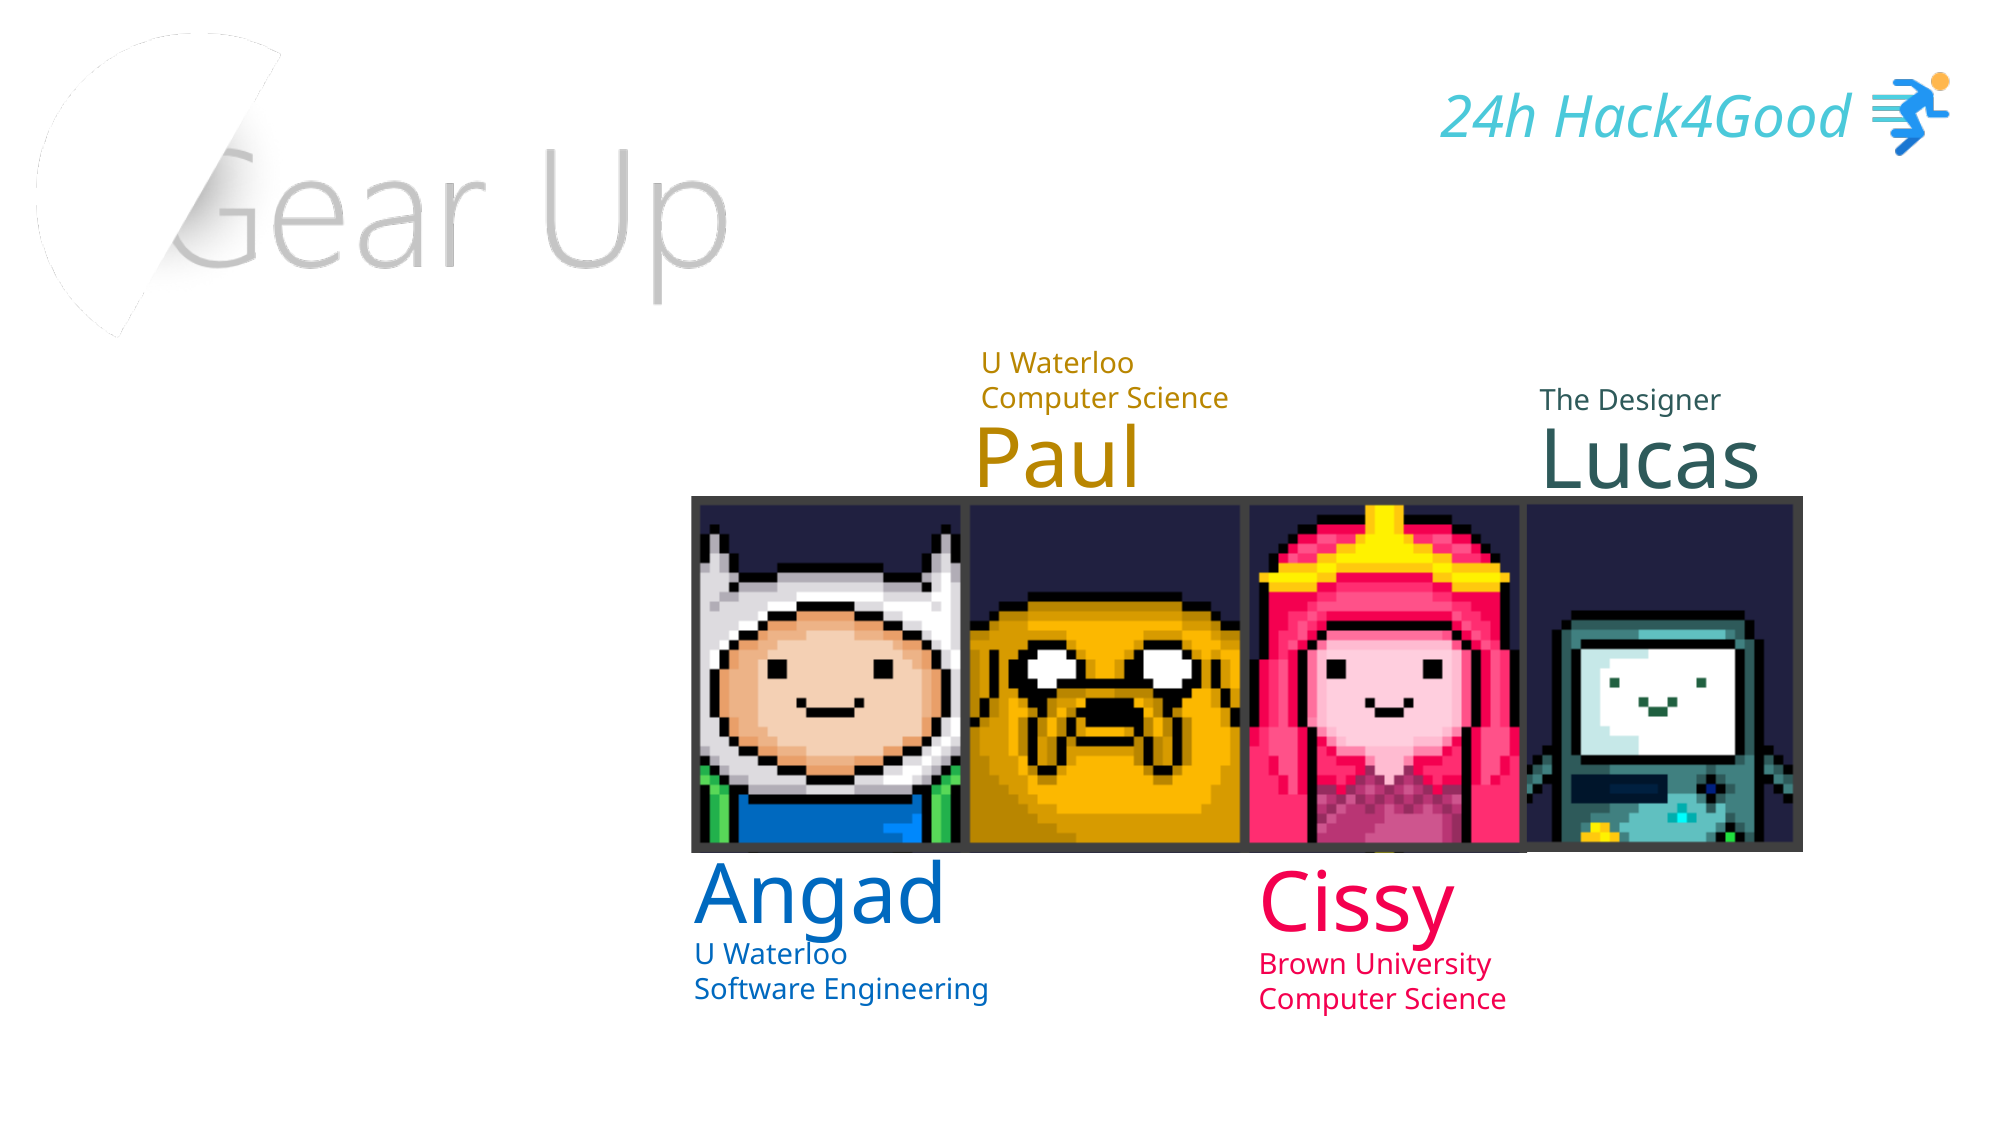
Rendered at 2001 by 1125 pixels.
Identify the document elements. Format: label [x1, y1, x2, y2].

text_box [679, 337, 1890, 1016]
text_box [1427, 59, 1965, 167]
picture [35, 32, 727, 338]
